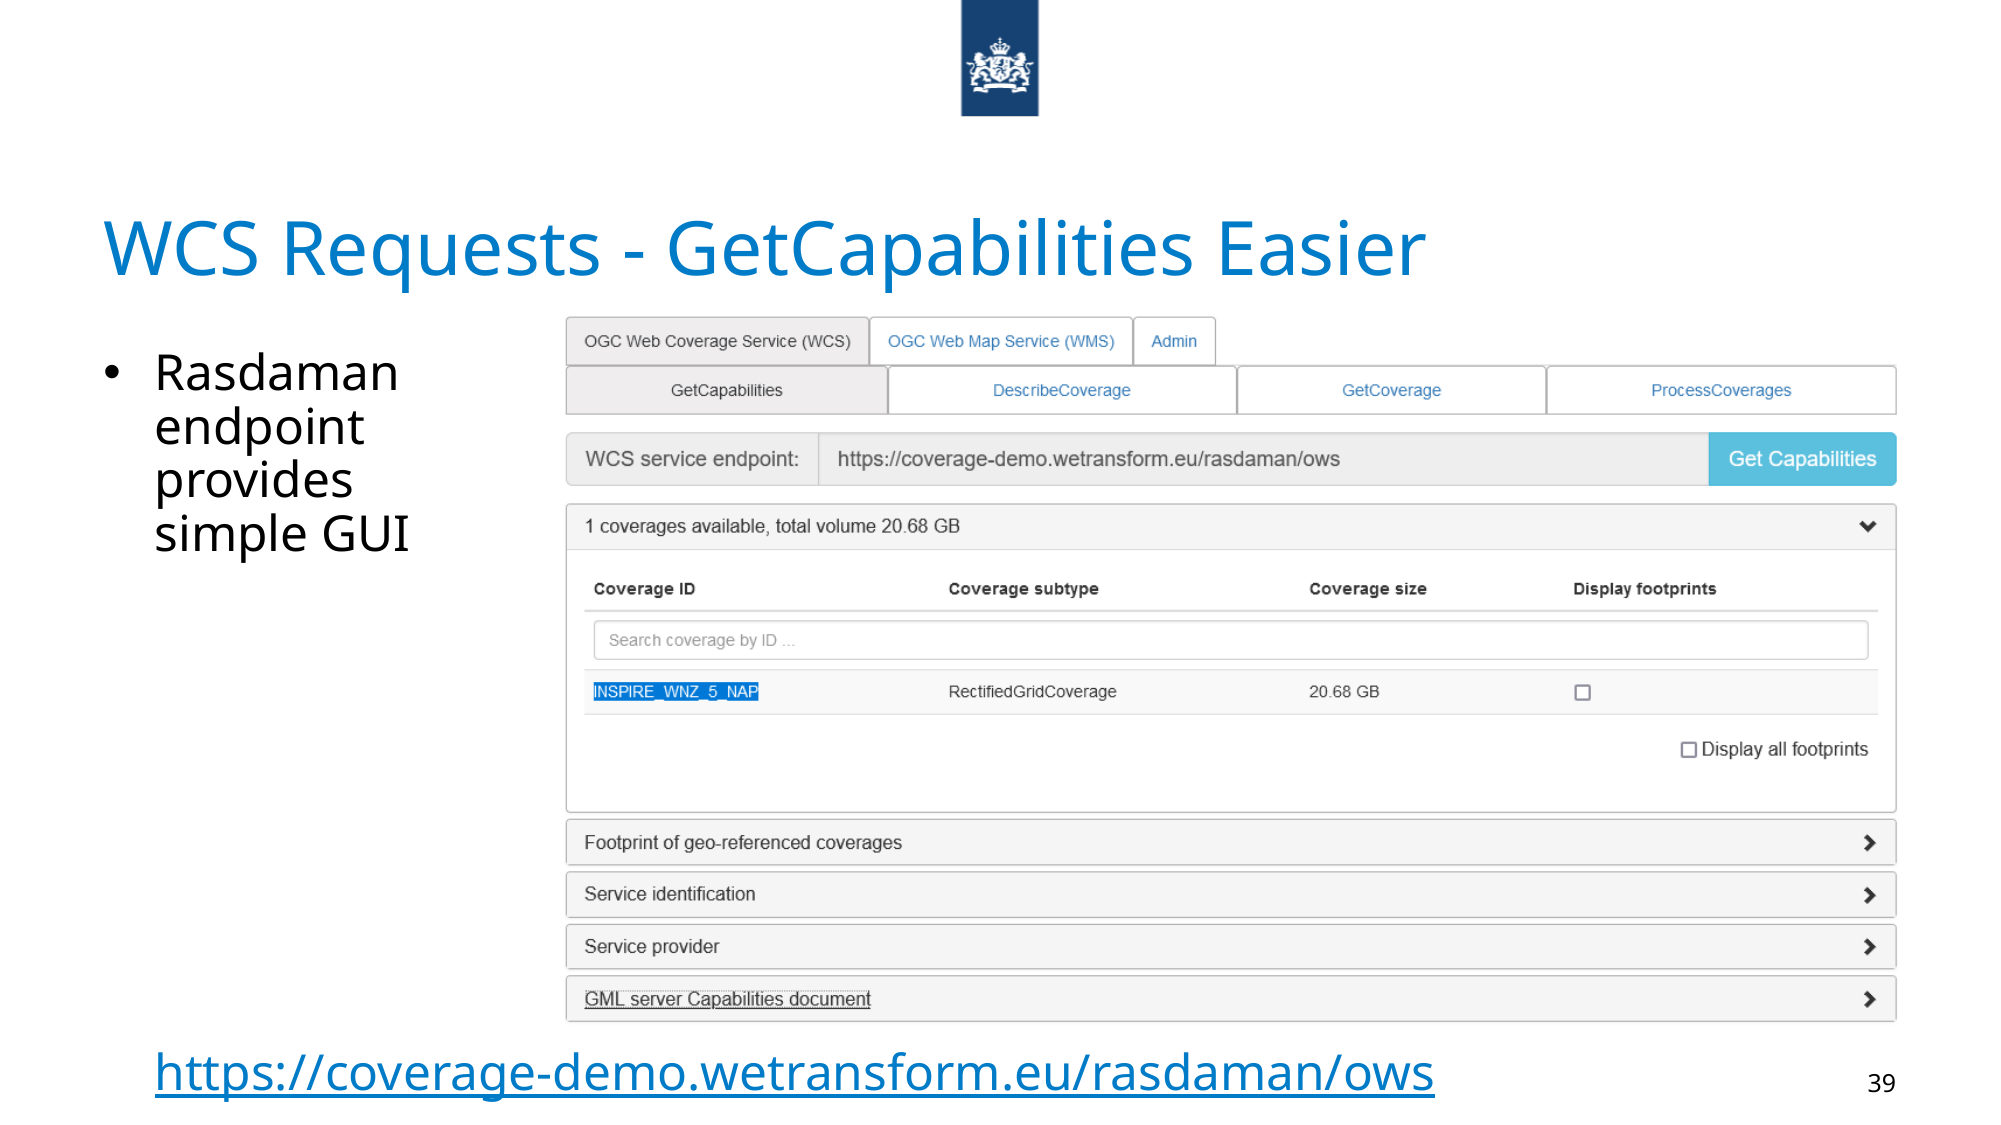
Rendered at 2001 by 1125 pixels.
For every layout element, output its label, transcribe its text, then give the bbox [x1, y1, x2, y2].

picture [0, 0, 2000, 175]
slide_number 39 [1812, 1070, 1897, 1102]
title WCS Requests - GetCapabilities Easier [103, 210, 1897, 386]
picture [553, 305, 1912, 1043]
list Rasdaman endpoint provides simple GUI https://coverage-demo.wetransform.eu/rasdaman/ows [103, 386, 1896, 1105]
